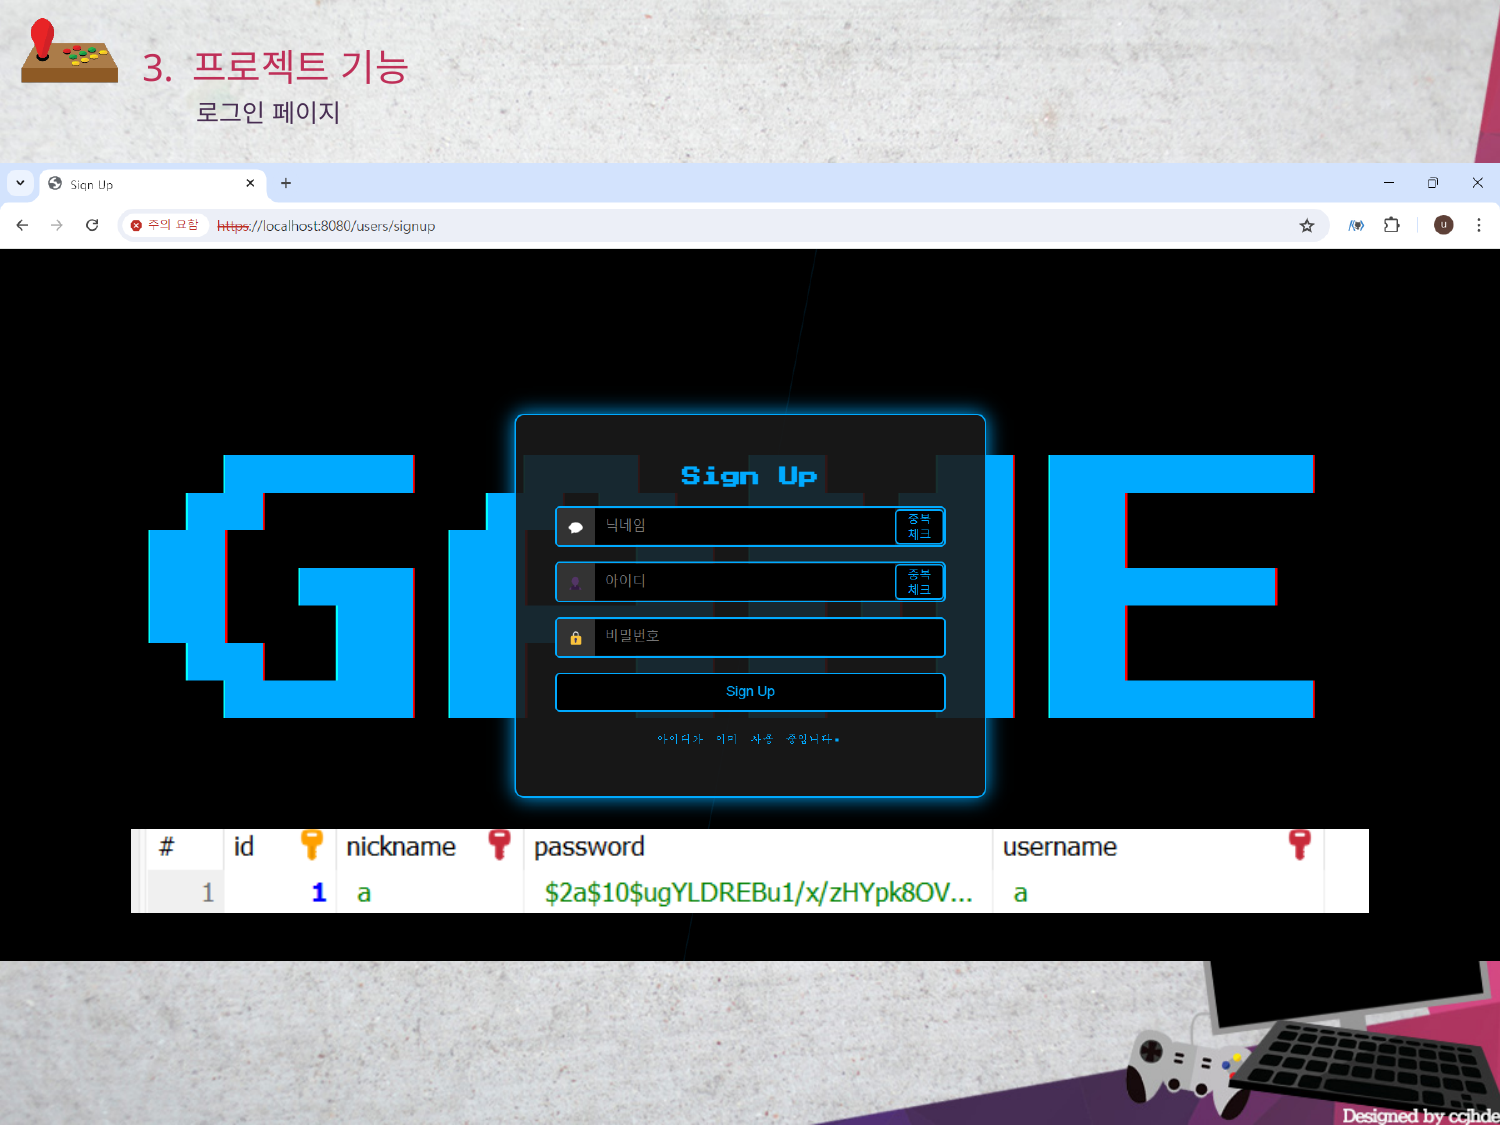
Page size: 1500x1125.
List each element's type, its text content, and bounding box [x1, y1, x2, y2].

text_box 3. 프로젝트 기능 [127, 36, 425, 97]
picture [0, 0, 1500, 1125]
text_box 로그인 페이지 [181, 90, 357, 135]
